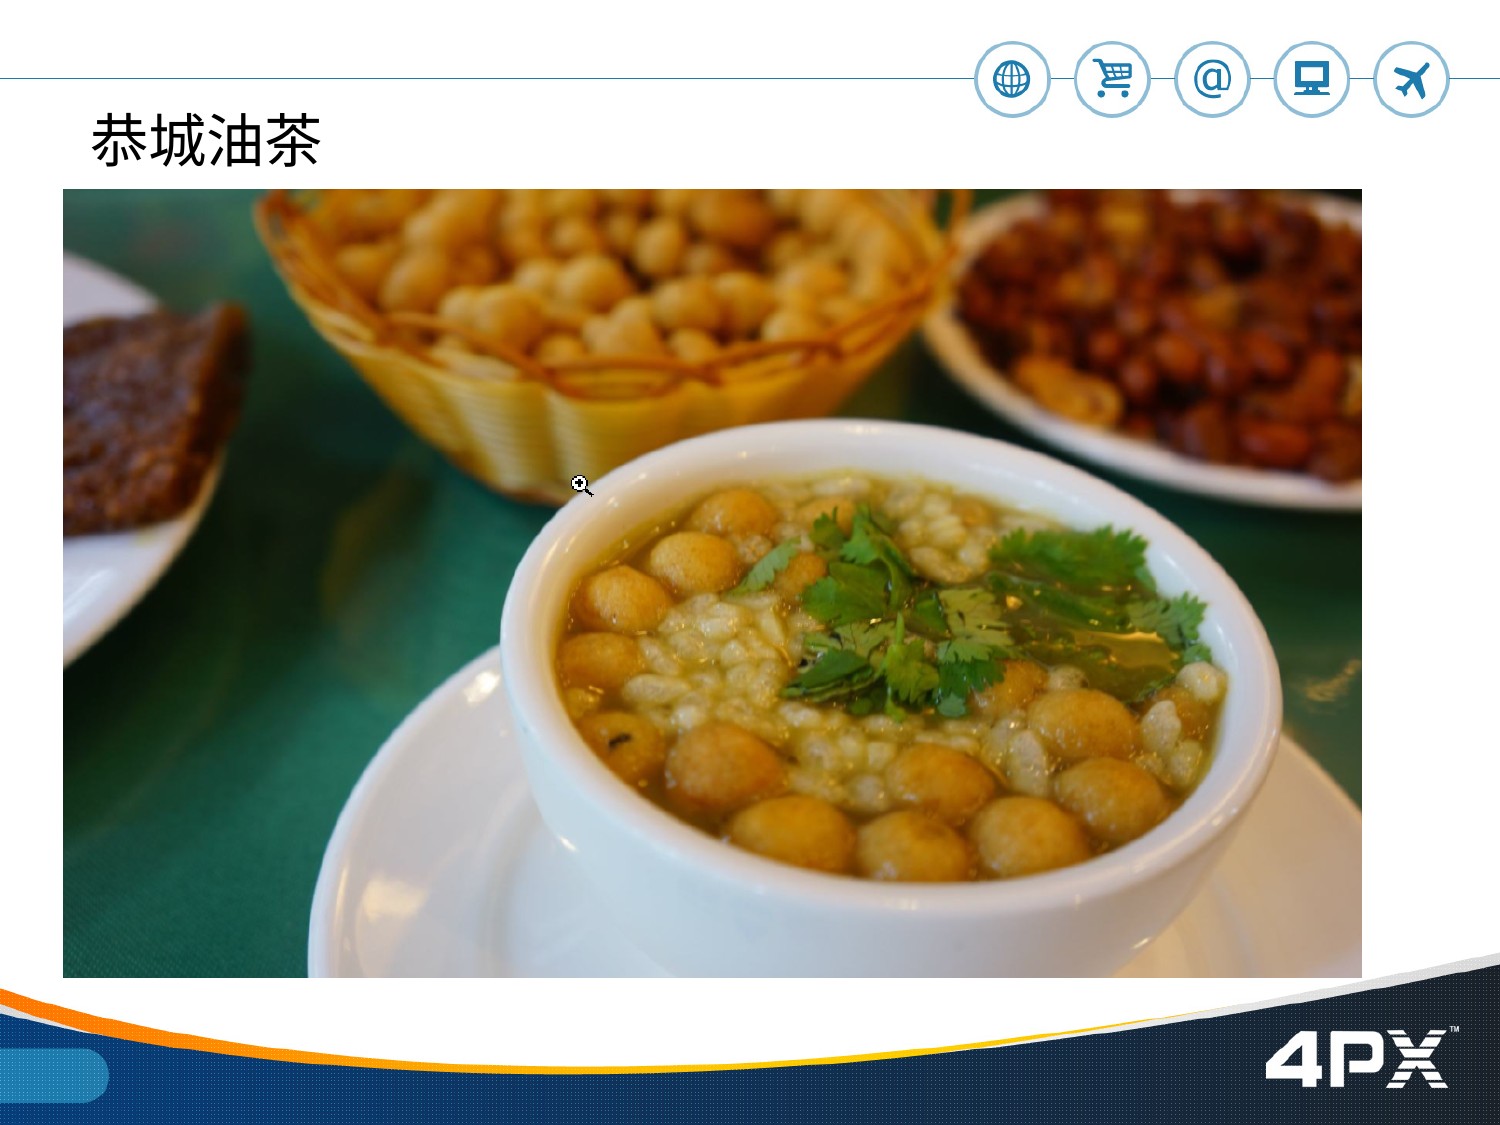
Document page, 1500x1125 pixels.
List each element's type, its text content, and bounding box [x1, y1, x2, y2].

picture [0, 0, 1500, 1125]
title 恭城油茶 [75, 45, 1425, 185]
list [75, 185, 1425, 1005]
